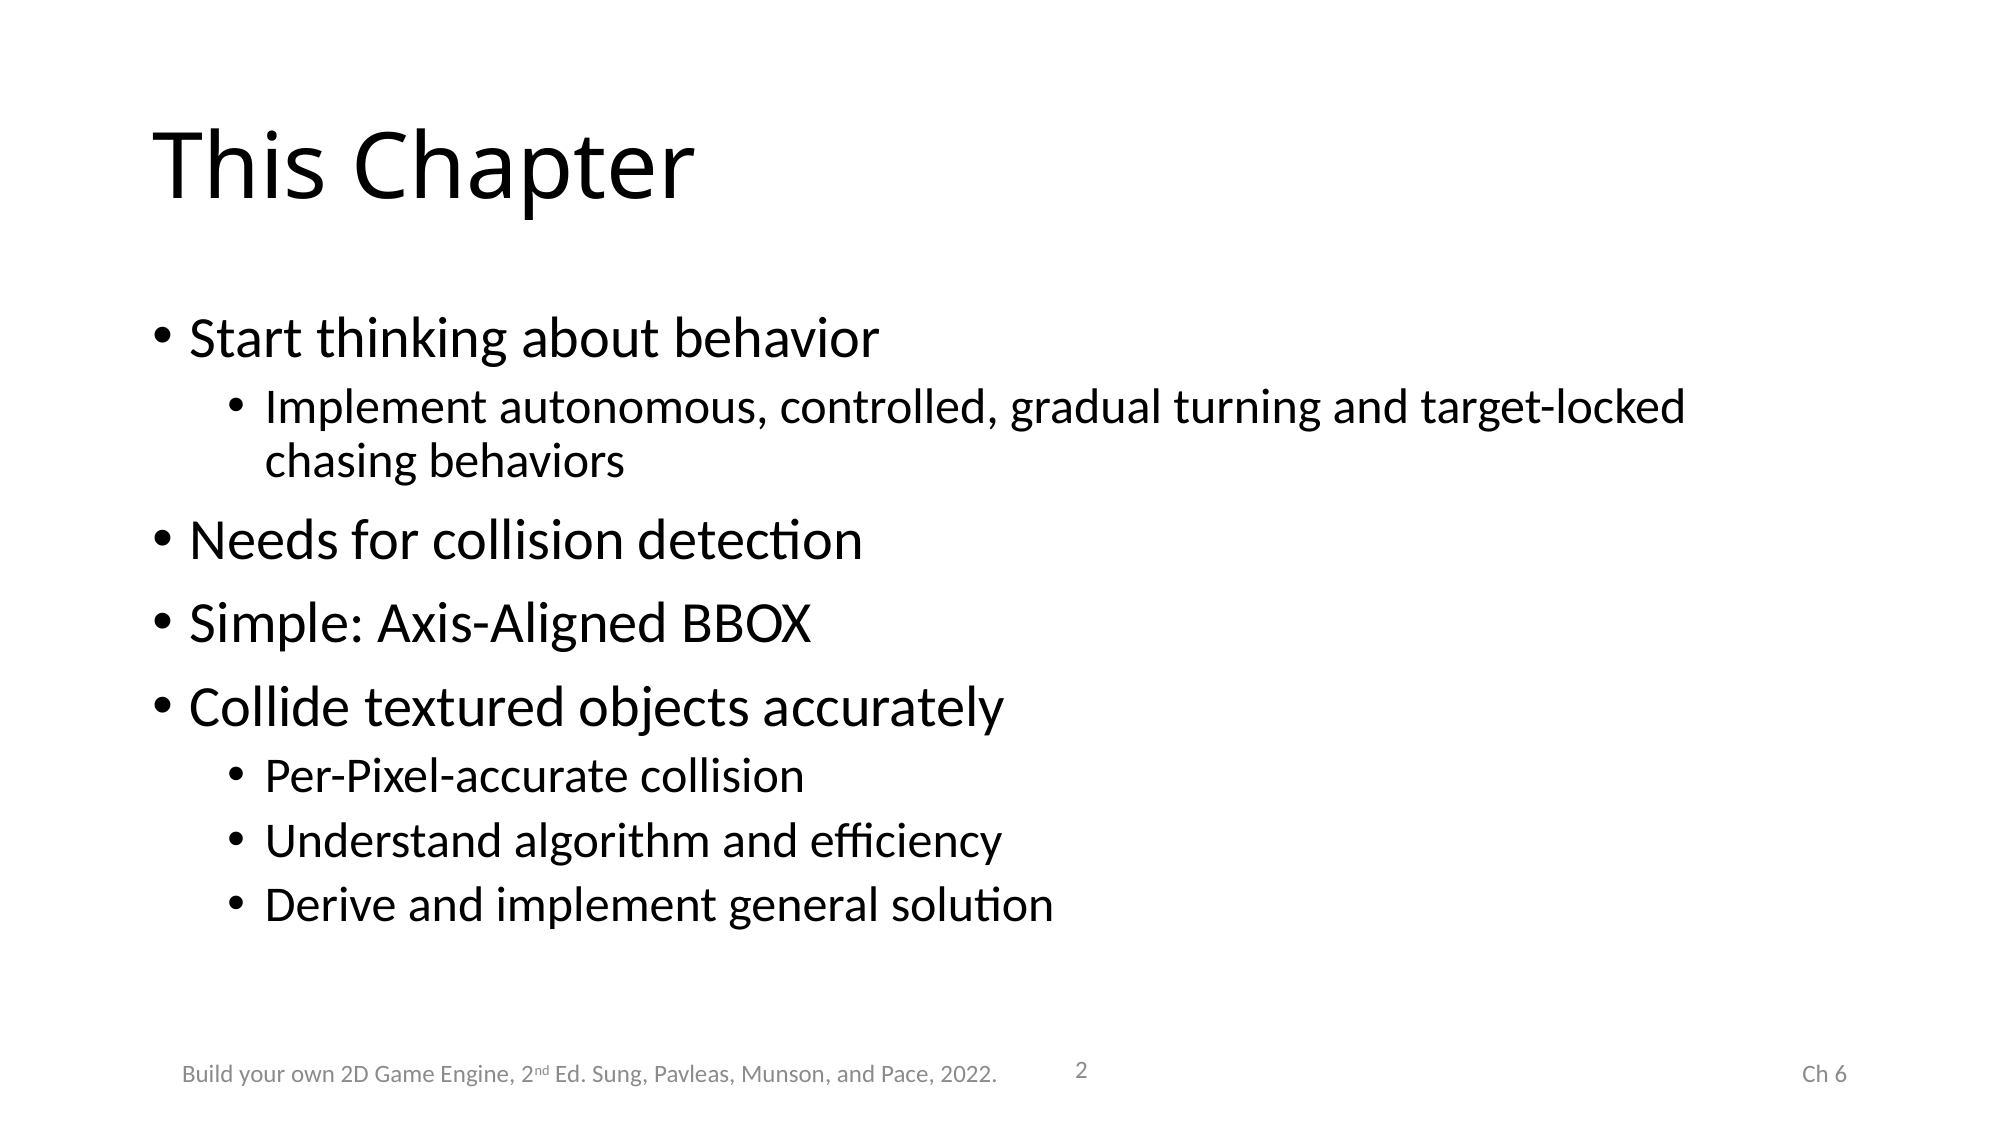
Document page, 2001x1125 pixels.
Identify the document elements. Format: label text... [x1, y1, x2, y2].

list Start thinking about behavior Implement autonomous, controlled, gradual turning and target-locked chasing behaviors Needs for collision detection Simple: Axis-Aligned BBOX Collide textured objects accurately Per-Pixel-accurate collision Understand algorithm and efficiency Derive and implement general solution [137, 299, 1863, 1014]
title This Chapter [137, 59, 1863, 278]
